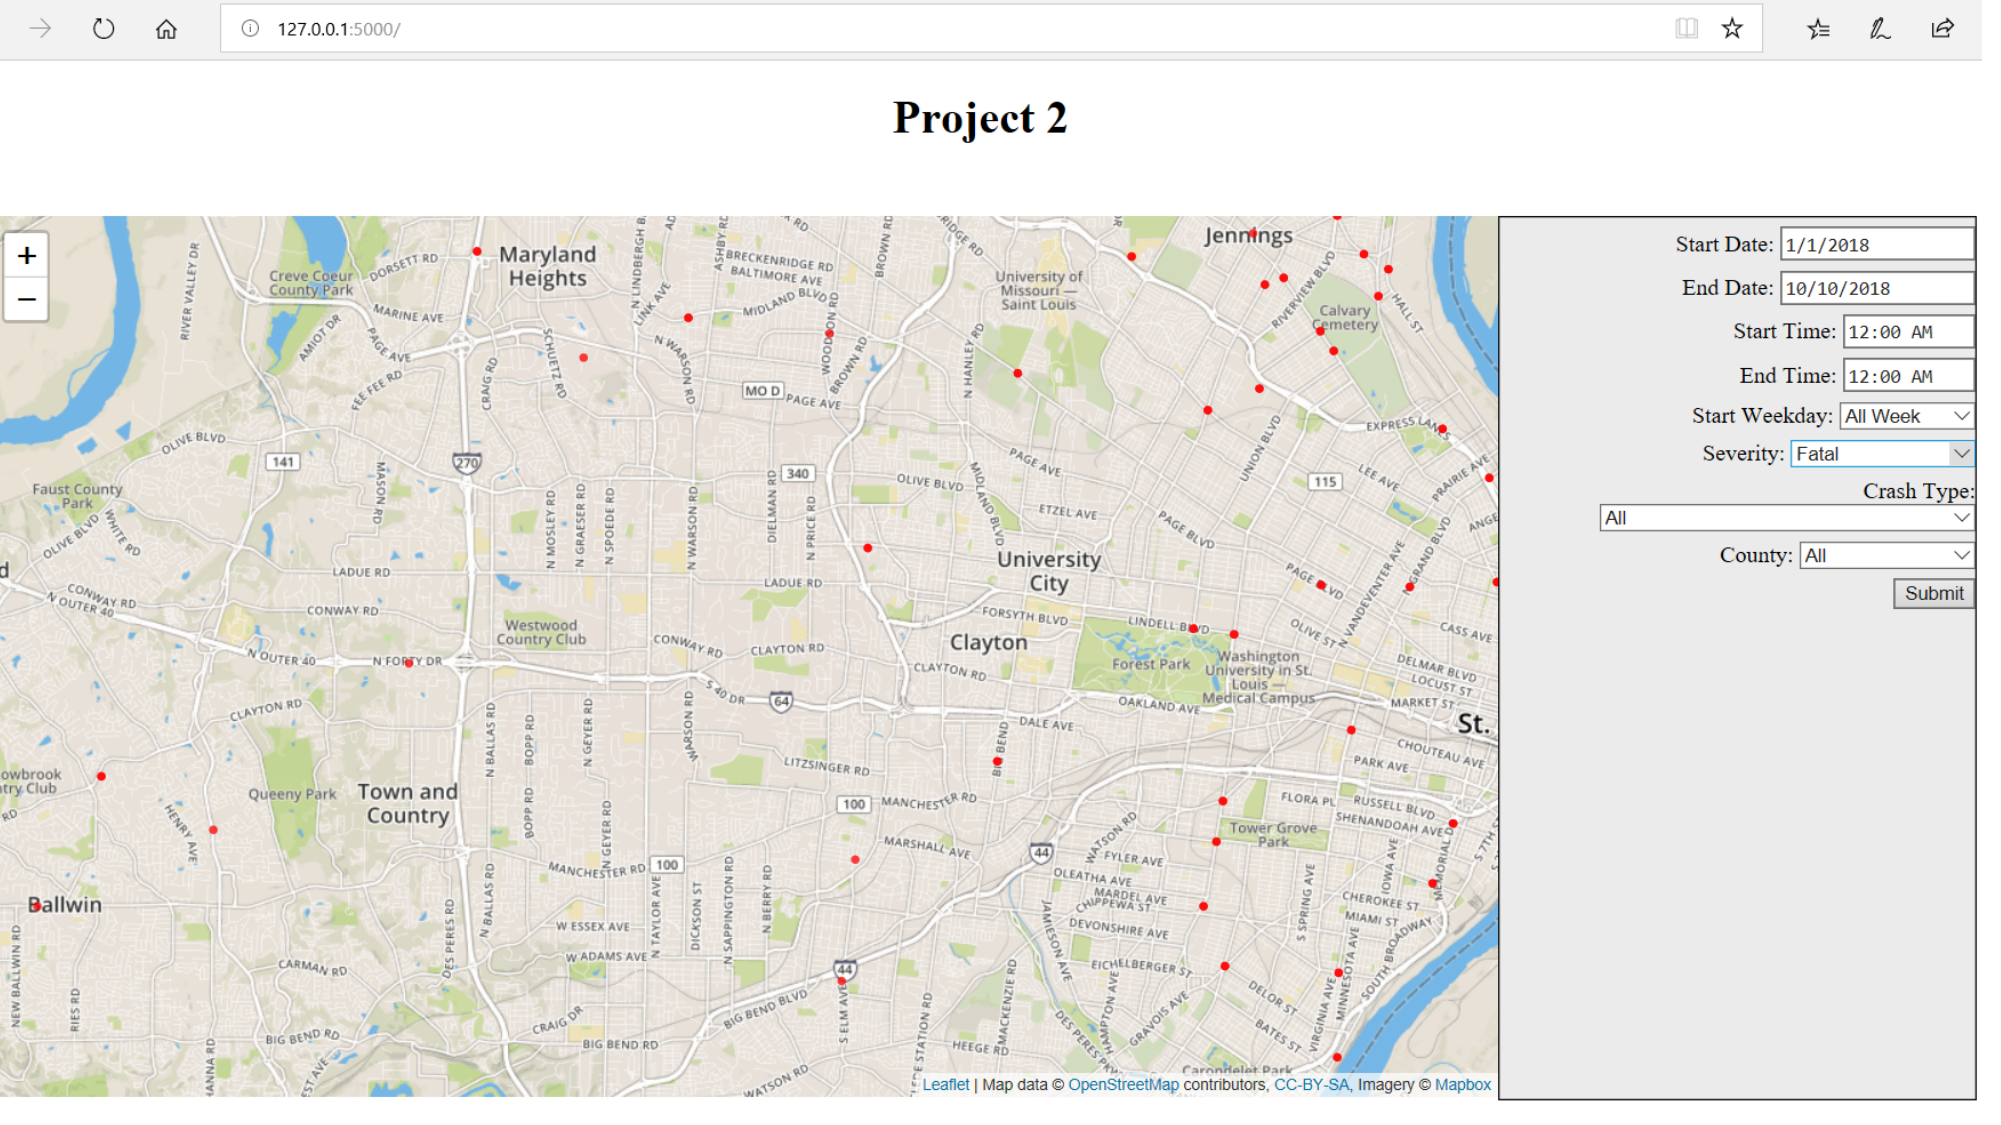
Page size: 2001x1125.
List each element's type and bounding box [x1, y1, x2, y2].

list [0, 0, 1982, 1105]
